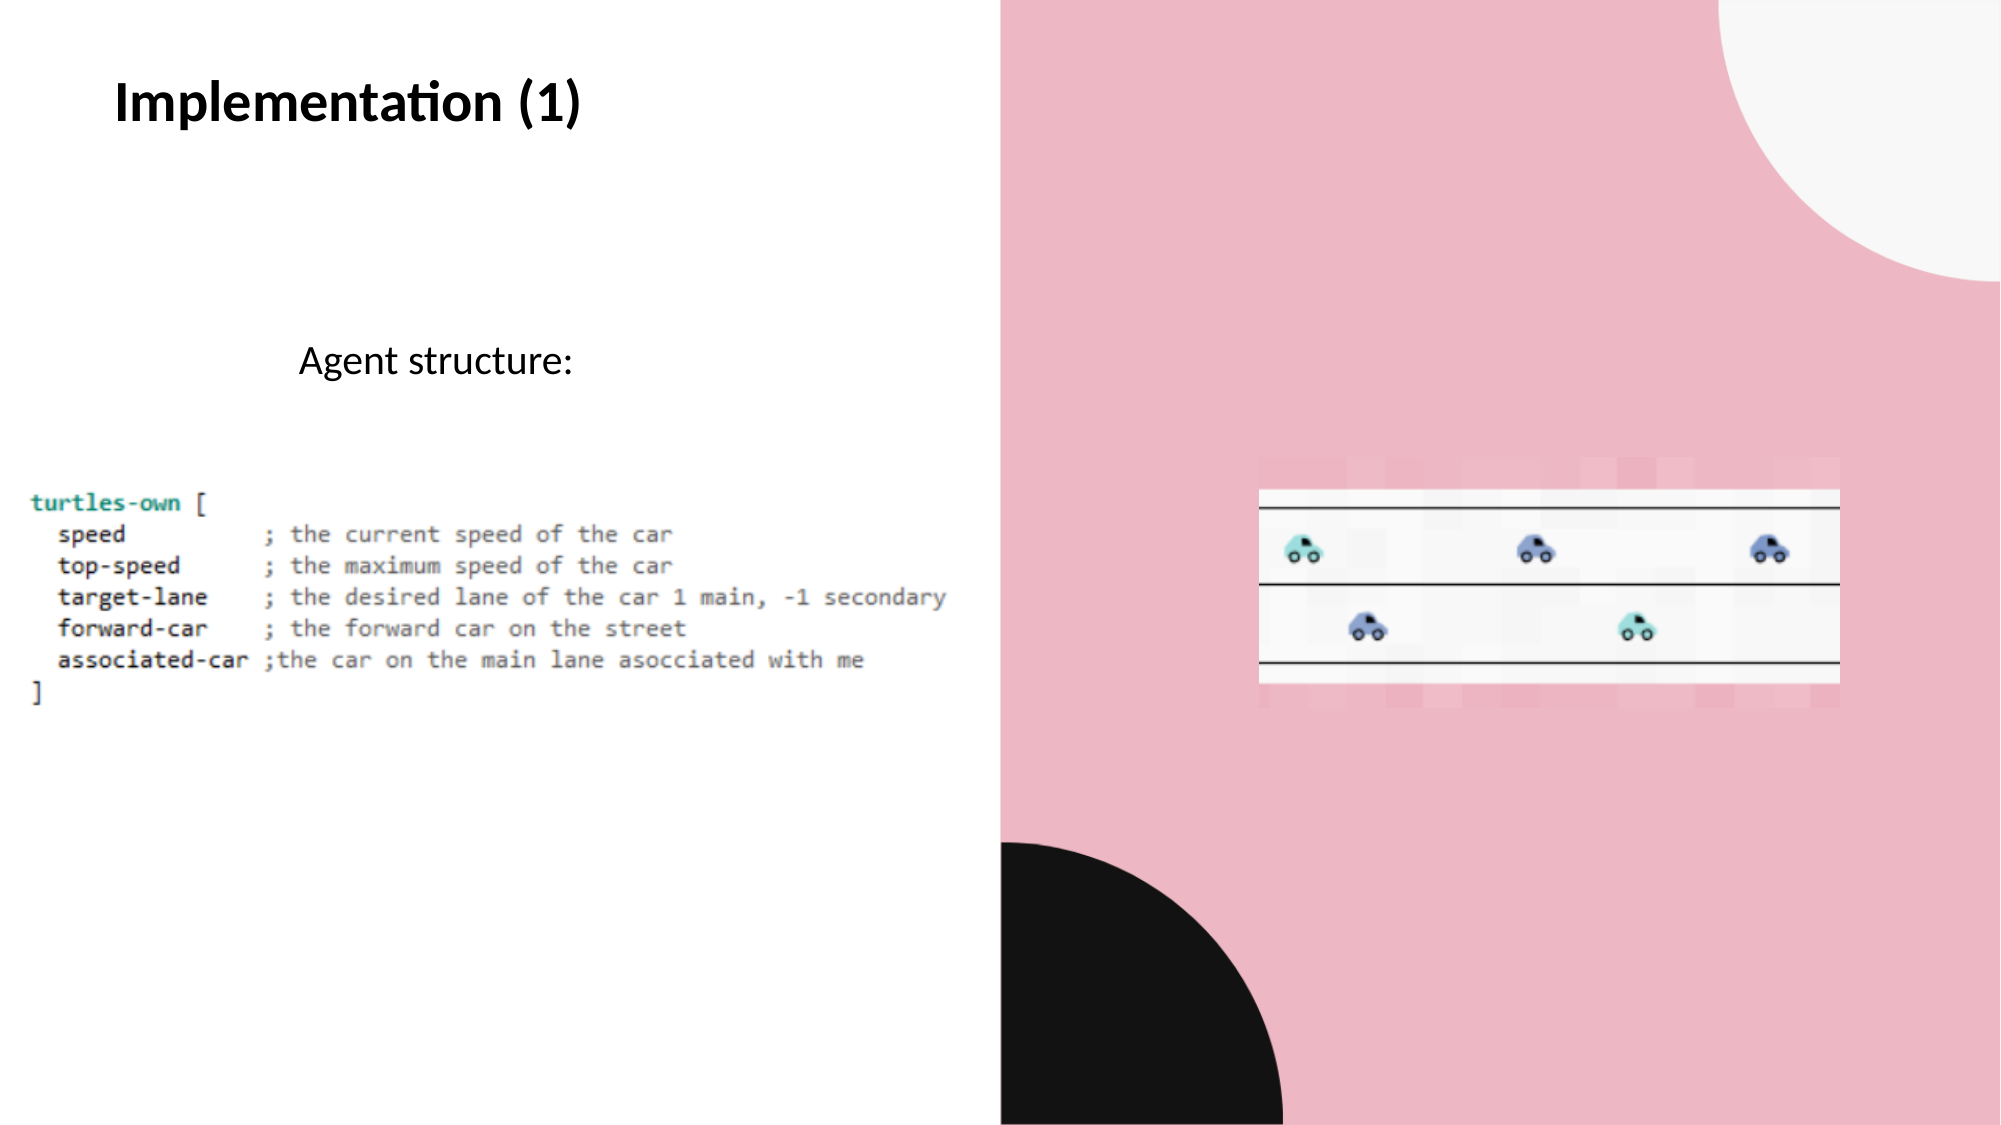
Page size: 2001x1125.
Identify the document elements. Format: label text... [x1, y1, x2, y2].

text_box Agent structure: [284, 325, 613, 391]
picture [0, 0, 2001, 1125]
text_box Implementation (1) [99, 55, 599, 141]
